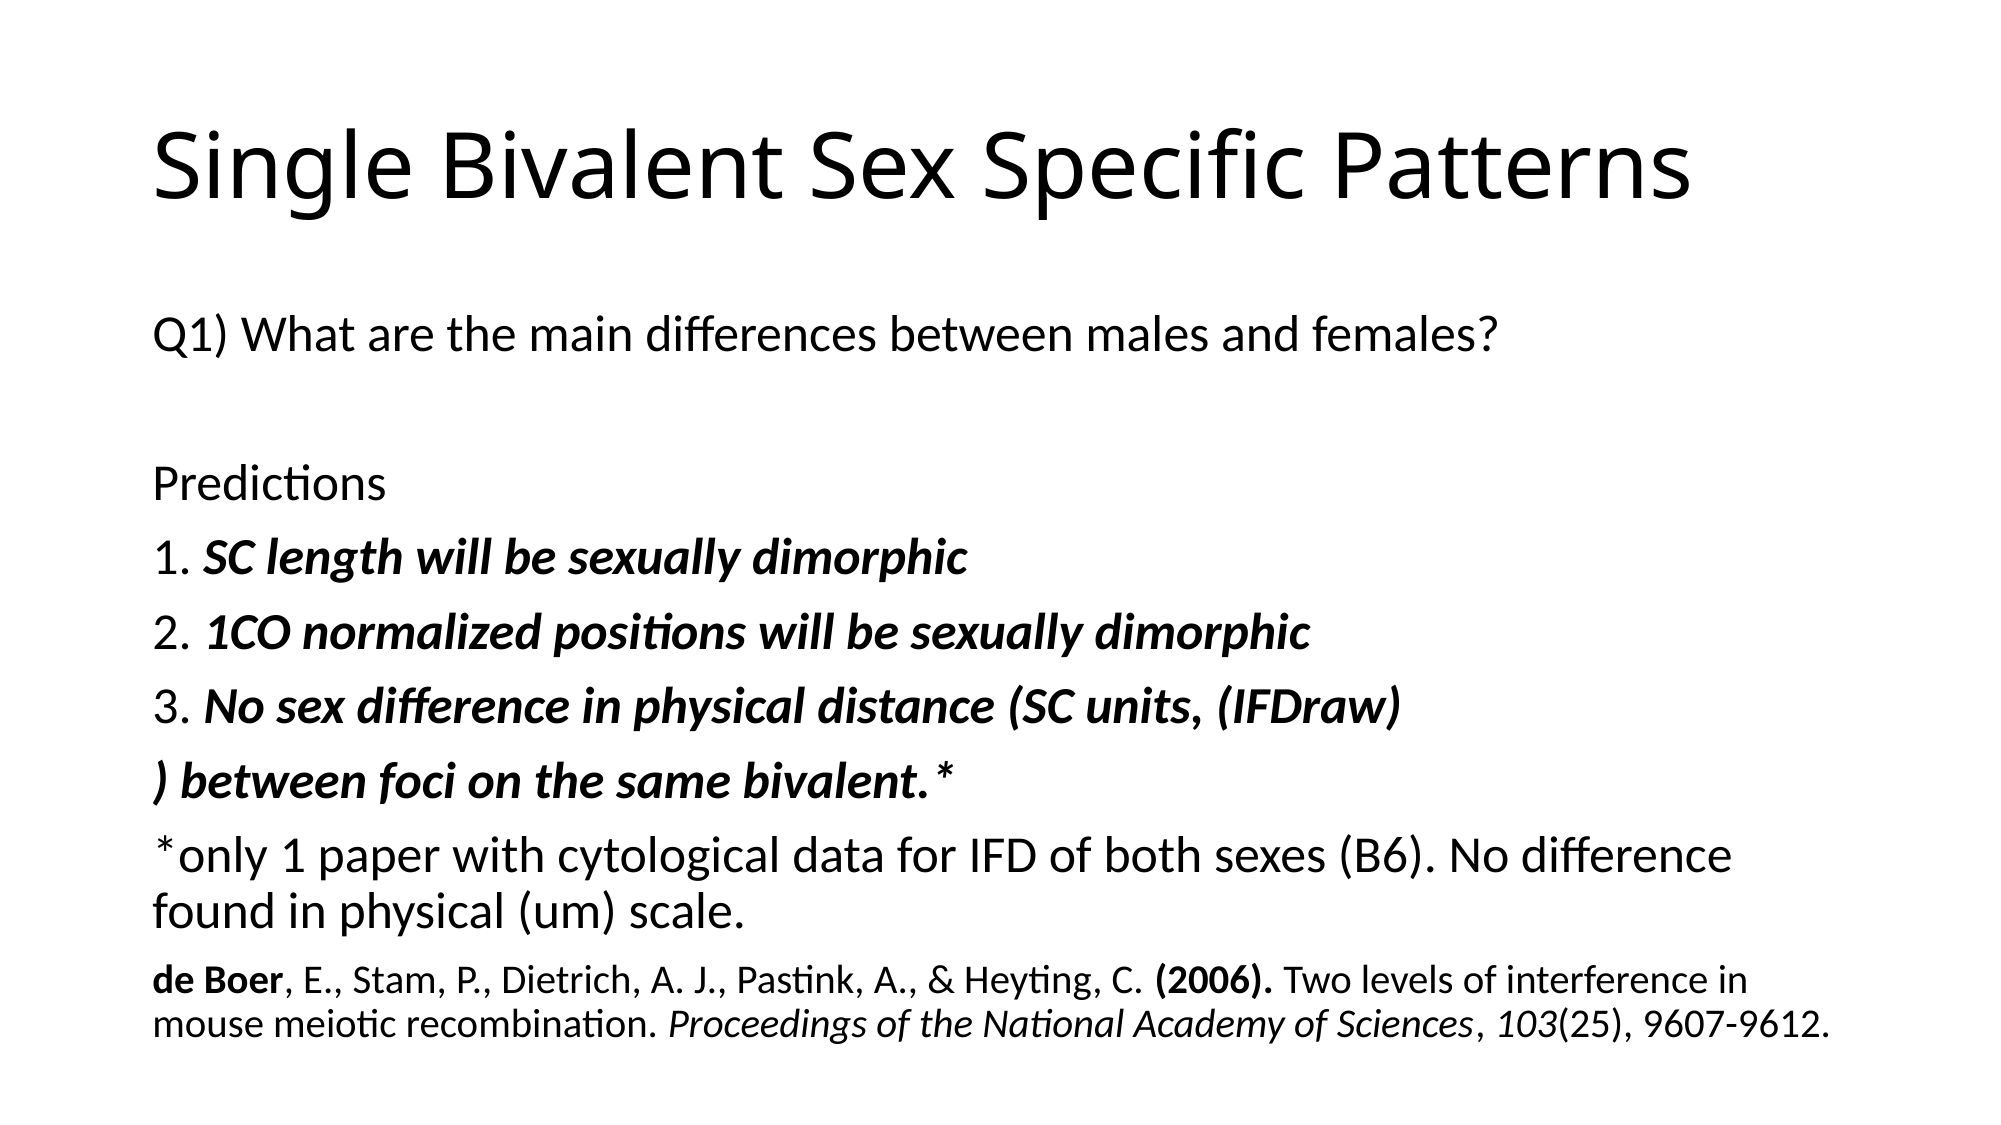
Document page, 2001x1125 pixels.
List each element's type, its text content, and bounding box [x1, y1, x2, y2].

title Single Bivalent Sex Specific Patterns [137, 59, 1863, 278]
list Q1) What are the main differences between males and females? Predictions 1. SC length will be sexually dimorphic 2. 1CO normalized positions will be sexually dimorphic 3. No sex difference in physical distance (SC units, (IFDraw) ) between foci on the same bivalent.* *only 1 paper with cytological data for IFD of both sexes (B6). No difference found in physical (um) scale. de Boer, E., Stam, P., Dietrich, A. J., Pastink, A., & Heyting, C. (2006). Two levels of interference in mouse meiotic recombination. Proceedings of the National Academy of Sciences, 103(25), 9607-9612. [137, 299, 1863, 1096]
